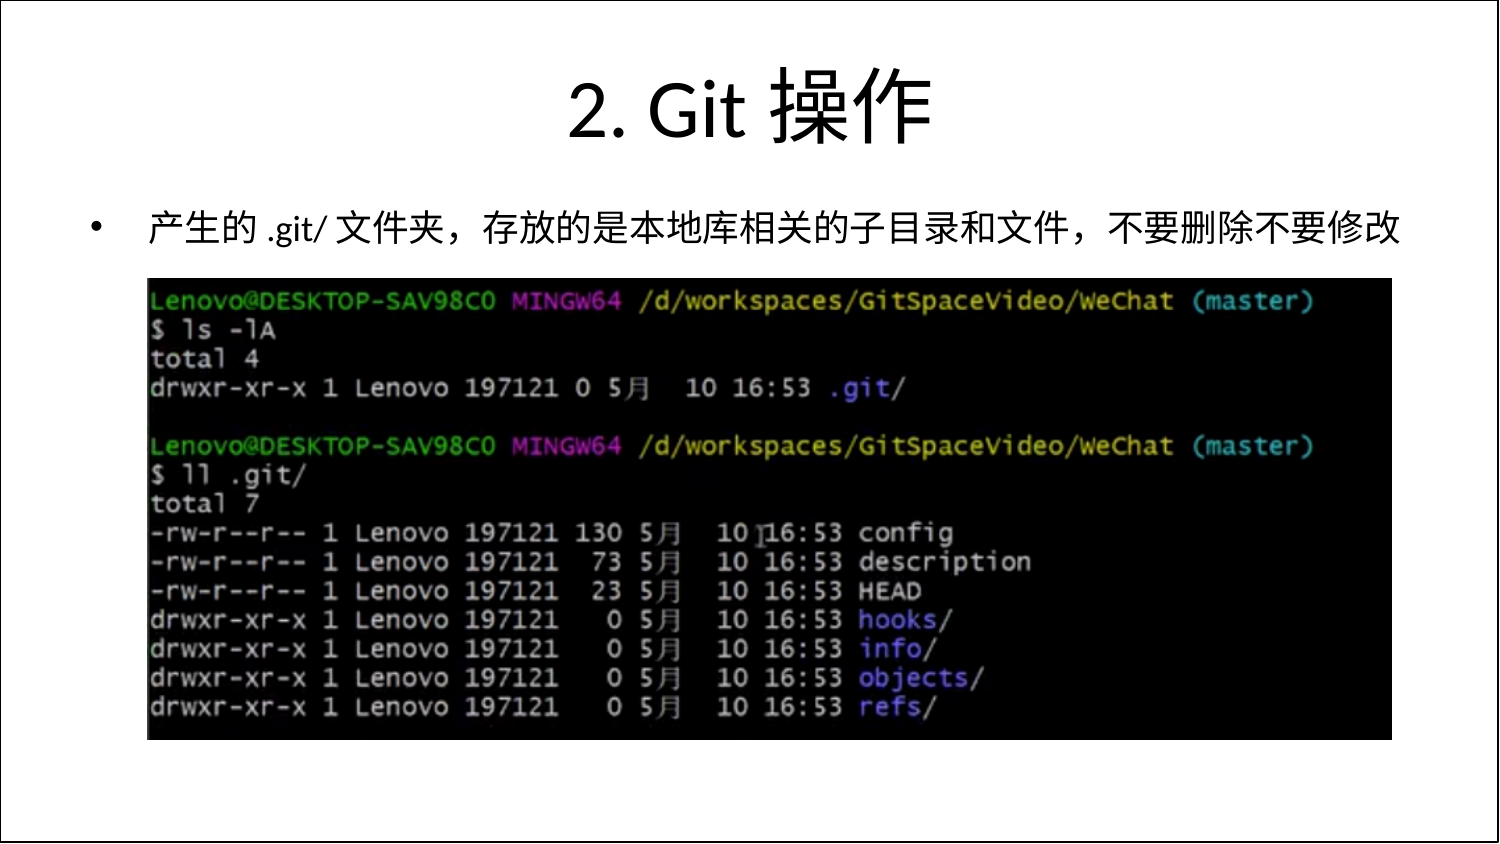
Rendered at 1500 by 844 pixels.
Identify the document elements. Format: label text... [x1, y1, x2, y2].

picture [147, 278, 1393, 740]
title 2. Git操作 [75, 33, 1425, 175]
list 产生的.git/文件夹，存放的是本地库相关的子目录和文件，不要删除不要修改 [75, 196, 1425, 257]
